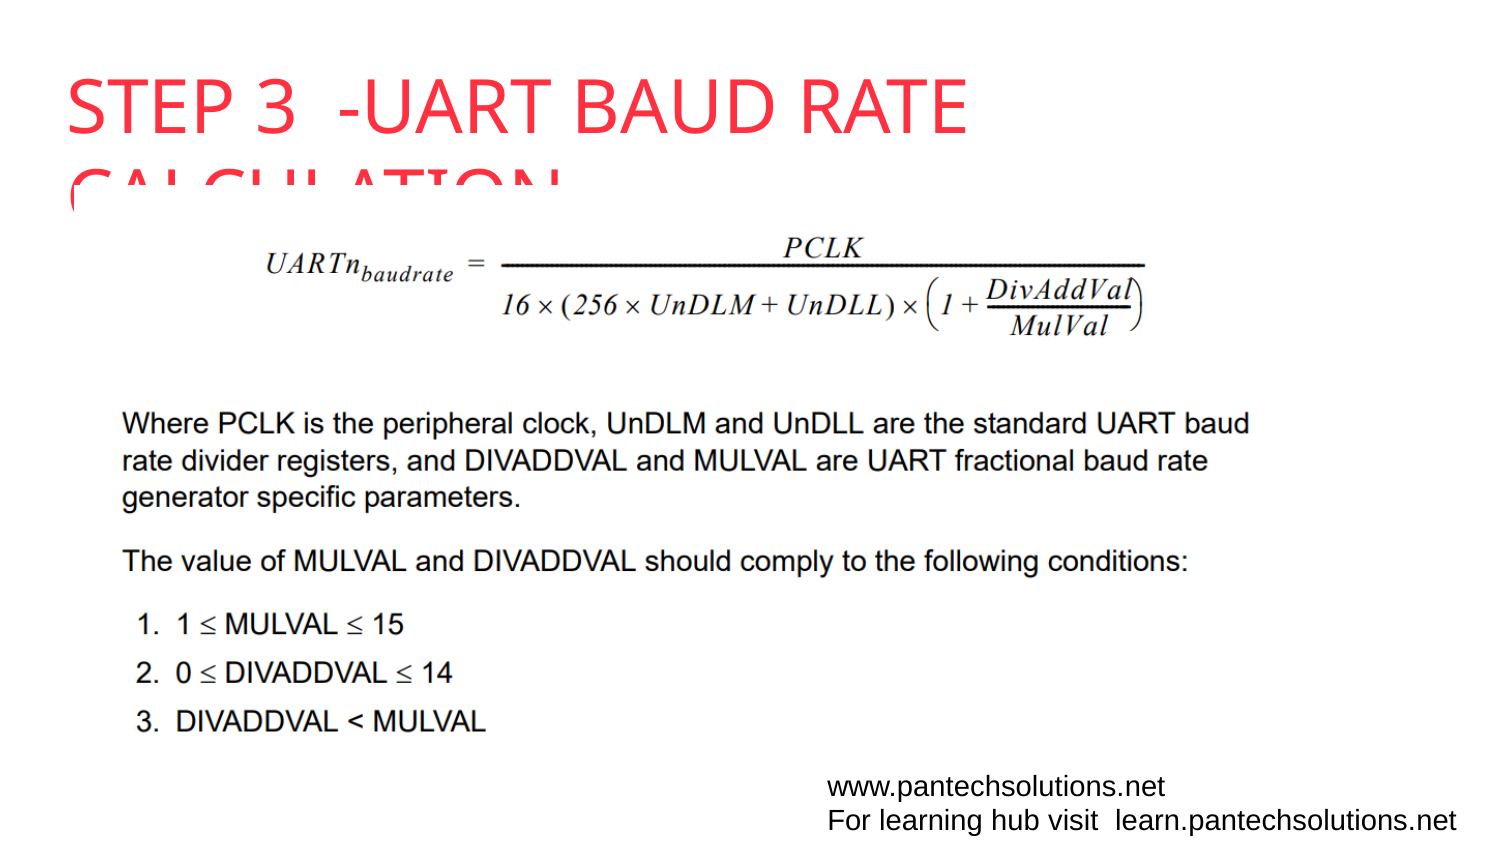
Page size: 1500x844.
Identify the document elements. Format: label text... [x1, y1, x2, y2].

slide_number www.pantechsolutions.net For learning hub visit learn.pantechsolutions.net [812, 759, 1500, 797]
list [74, 184, 1314, 746]
title STEP 3 -UART BAUD RATE CALCULATION [51, 43, 1449, 138]
